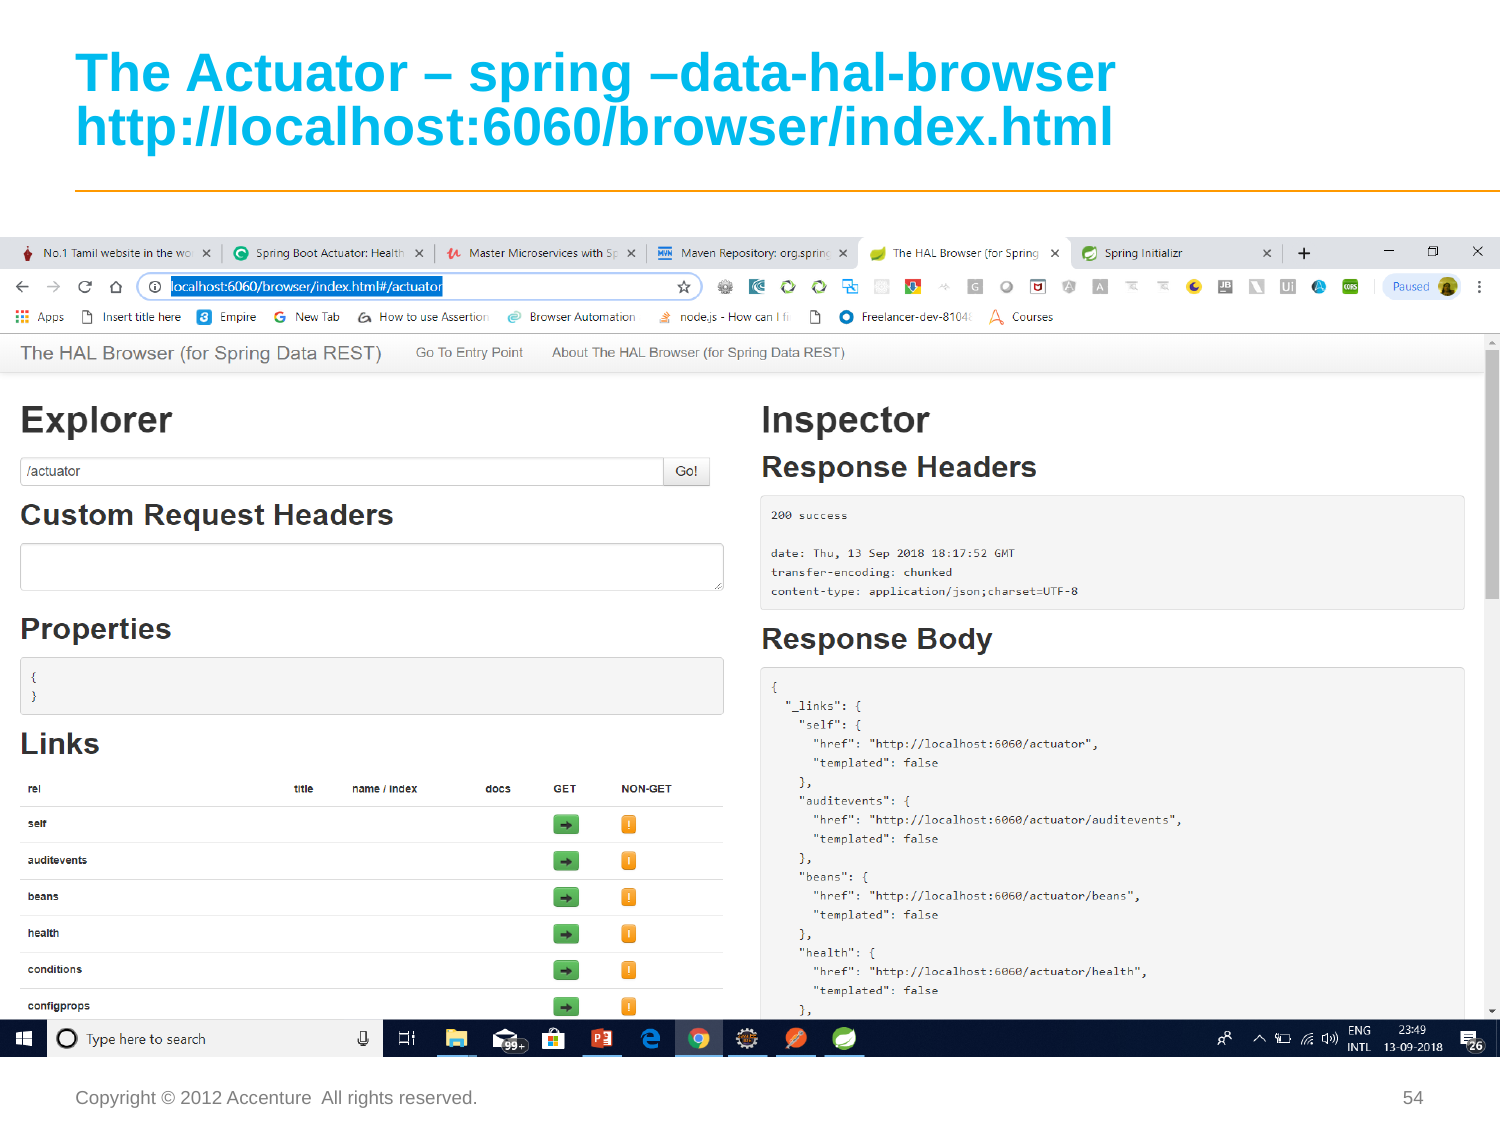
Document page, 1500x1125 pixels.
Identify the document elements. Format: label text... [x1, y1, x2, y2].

title The Actuator – spring –data-hal-browser http://localhost:6060/browser/index.html [75, 27, 1422, 157]
picture [0, 237, 1500, 1057]
